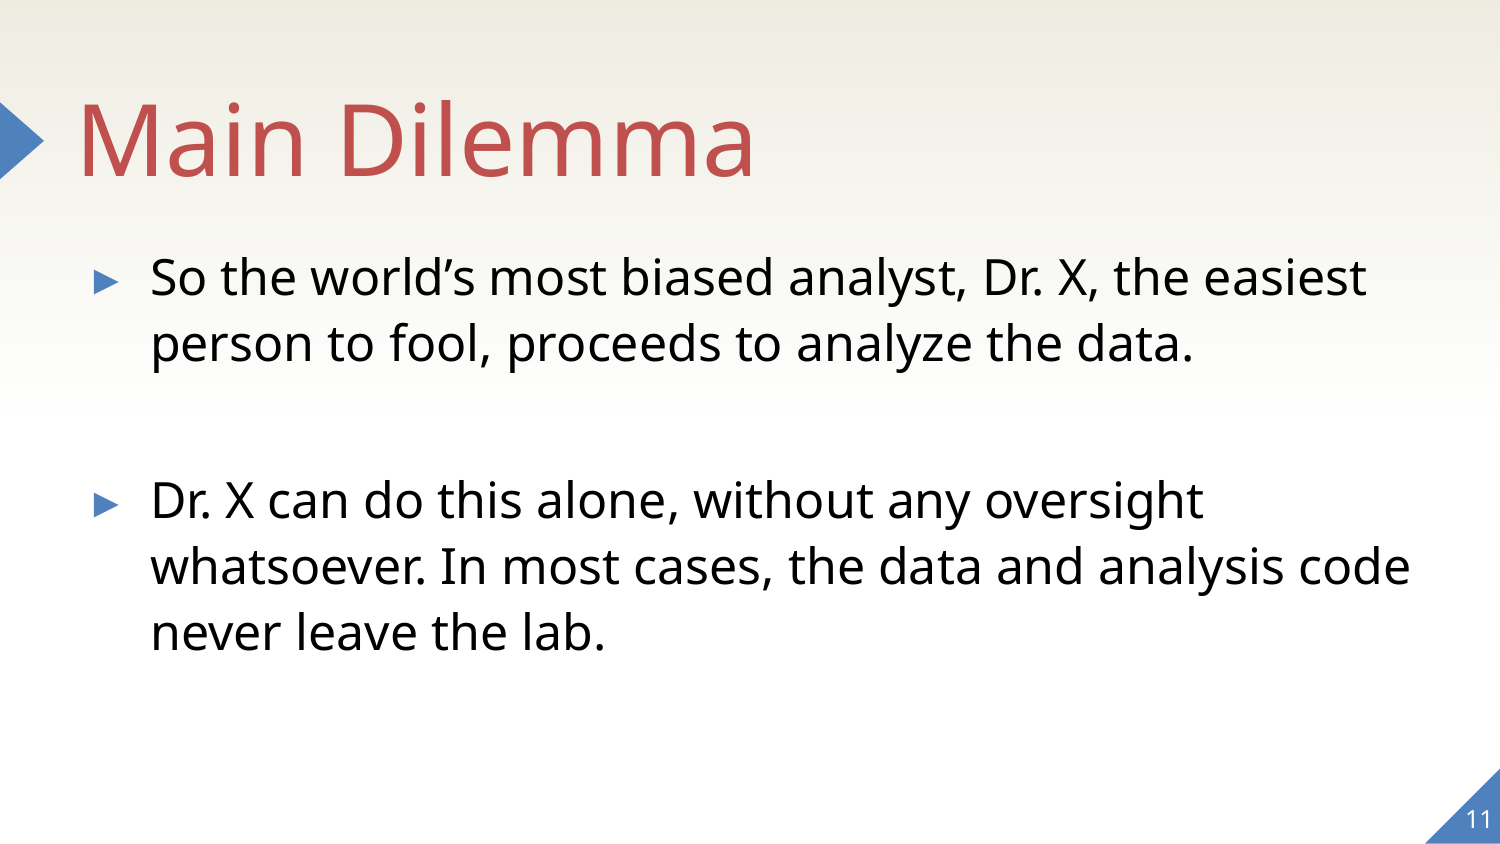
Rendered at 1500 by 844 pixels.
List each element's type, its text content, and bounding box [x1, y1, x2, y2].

title Main Dilemma [75, 99, 1001, 239]
list So the world’s most biased analyst, Dr. X, the easiest person to fool, proceeds to analyze the data. Dr. X can do this alone, without any oversight whatsoever. In most cases, the data and analysis code never leave the lab. [75, 239, 1419, 674]
slide_number 11 [1418, 760, 1494, 838]
